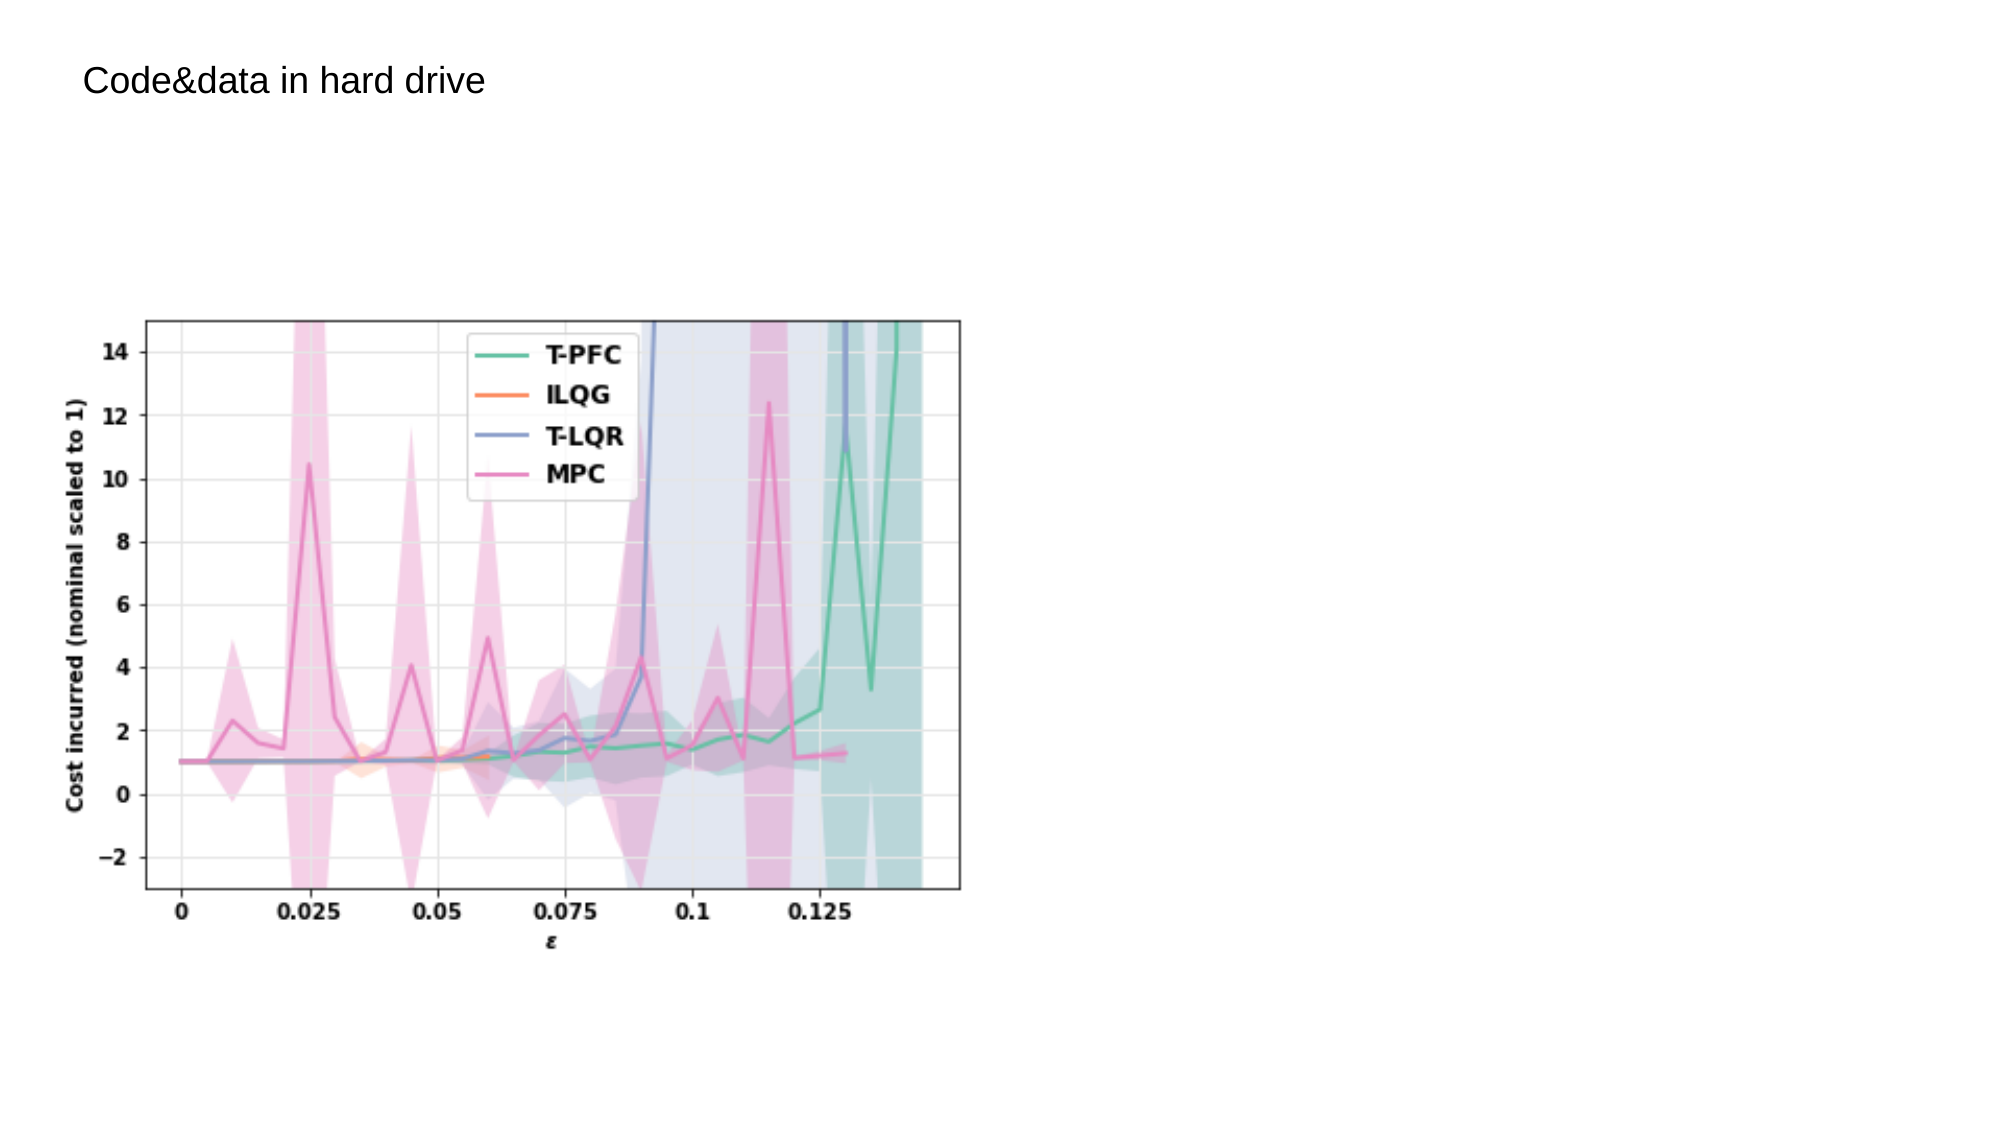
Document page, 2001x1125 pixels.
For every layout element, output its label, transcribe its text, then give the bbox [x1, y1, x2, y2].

picture [54, 306, 974, 968]
text_box Code&data in hard drive [67, 48, 599, 109]
